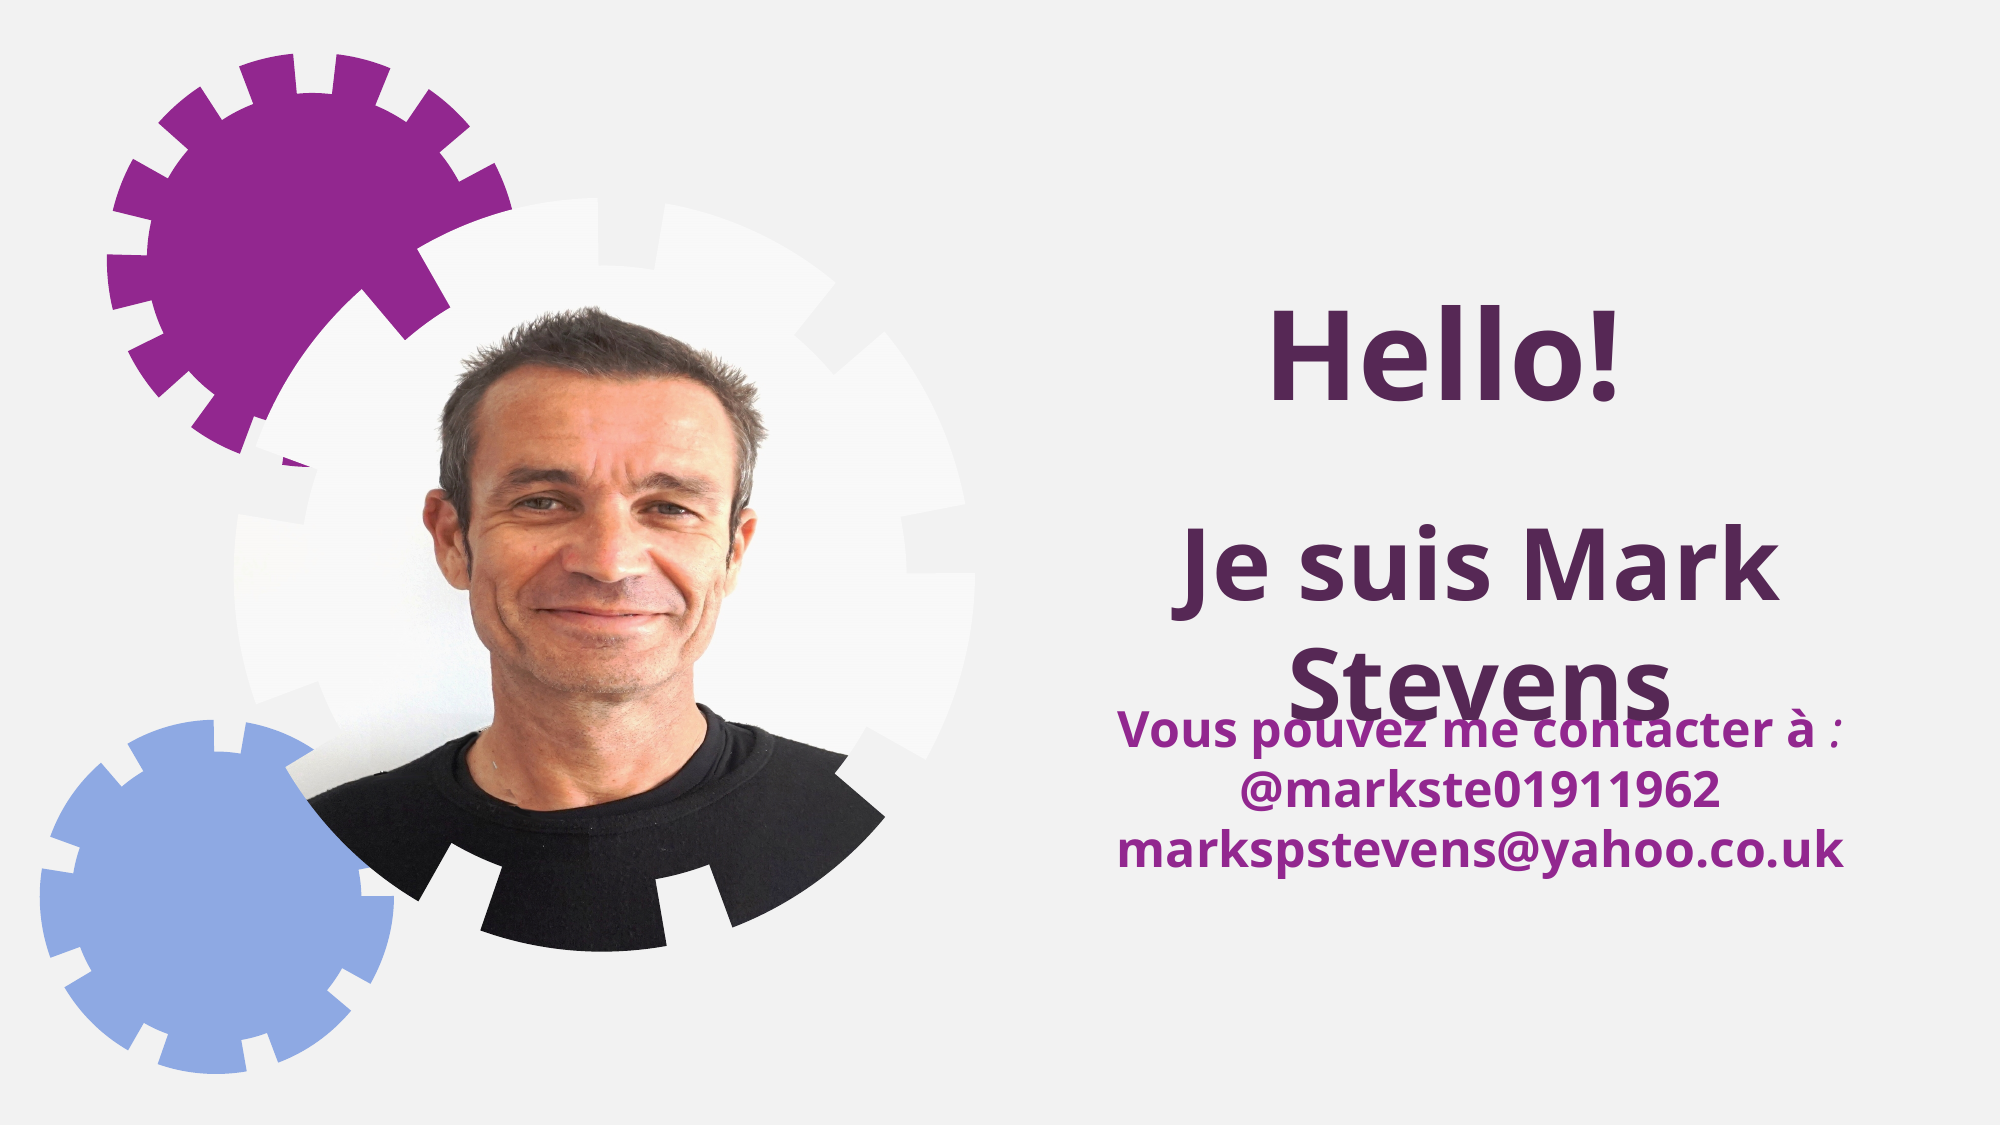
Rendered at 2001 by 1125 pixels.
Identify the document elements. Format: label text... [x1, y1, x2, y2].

picture [233, 197, 975, 952]
text_box Hello! [1208, 267, 1677, 433]
text_box [106, 53, 509, 452]
text_box Vous pouvez me contacter à : @markste01911962 markspstevens@yahoo.co.uk [1030, 748, 1931, 885]
text_box [39, 719, 385, 1074]
text_box Je suis Mark Stevens [1030, 493, 1931, 748]
